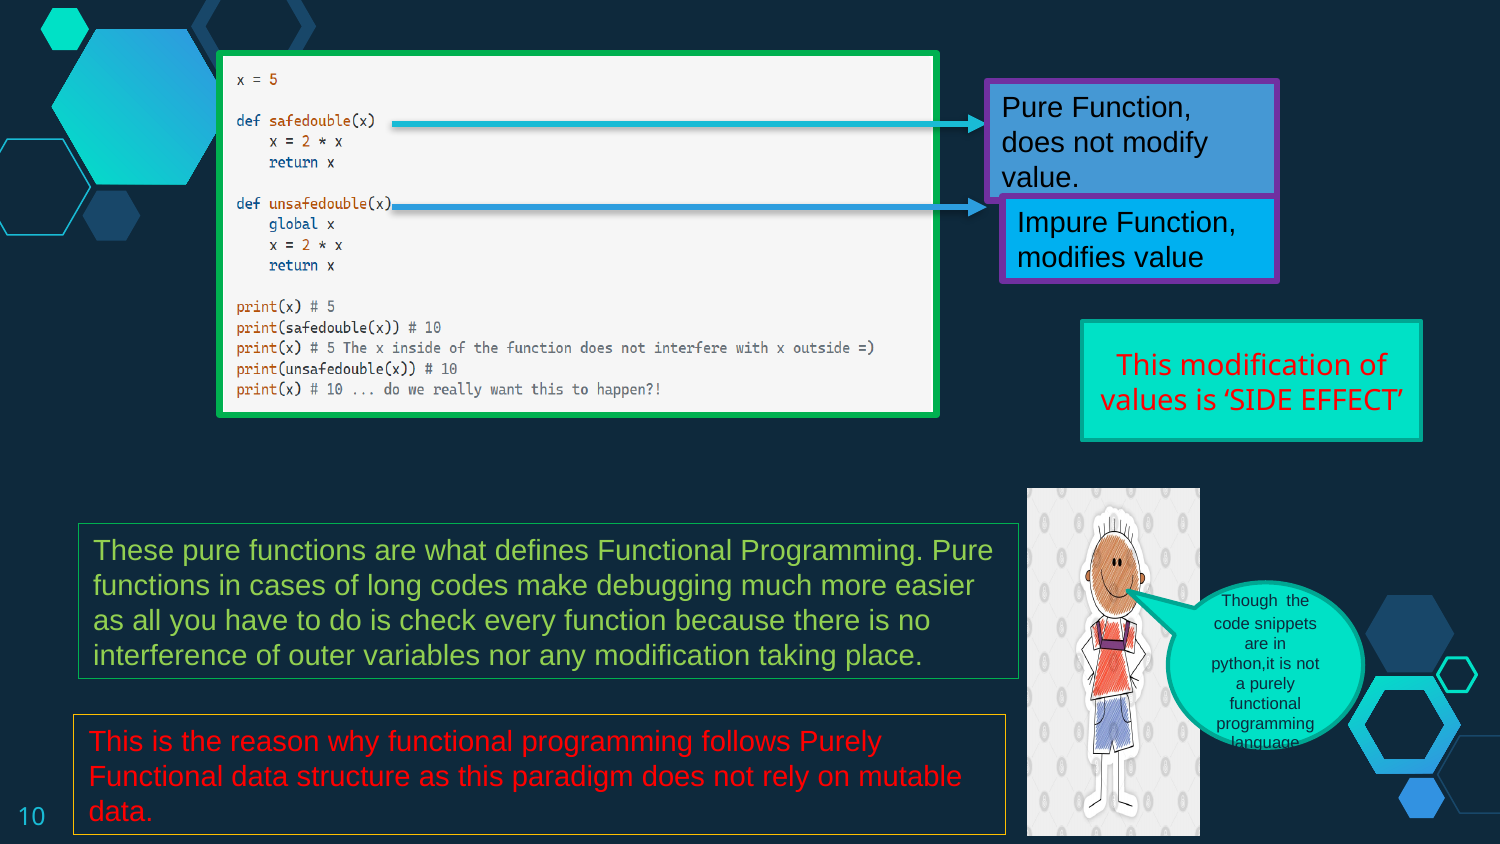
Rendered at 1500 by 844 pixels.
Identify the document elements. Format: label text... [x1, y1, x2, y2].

text_box Pure Function, does not modify value. [986, 80, 1278, 201]
text_box Though the code snippets are in python,it is not a purely functional programming language [1204, 580, 1366, 750]
picture [222, 56, 934, 413]
slide_number 10 [2, 785, 93, 844]
picture [1027, 488, 1200, 837]
text_box This is the reason why functional programming follows Purely Functional data structure as this paradigm does not rely on mutable data. [73, 714, 1006, 835]
text_box These pure functions are what defines Functional Programming. Pure functions in cases of long codes make debugging much more easier as all you have to do is check every function because there is no interference of outer variables nor any modification taking place. [78, 523, 1019, 679]
text_box Impure Function, modifies value [1002, 196, 1278, 281]
text_box This modification of values is ‘SIDE EFFECT’ [1080, 319, 1423, 442]
